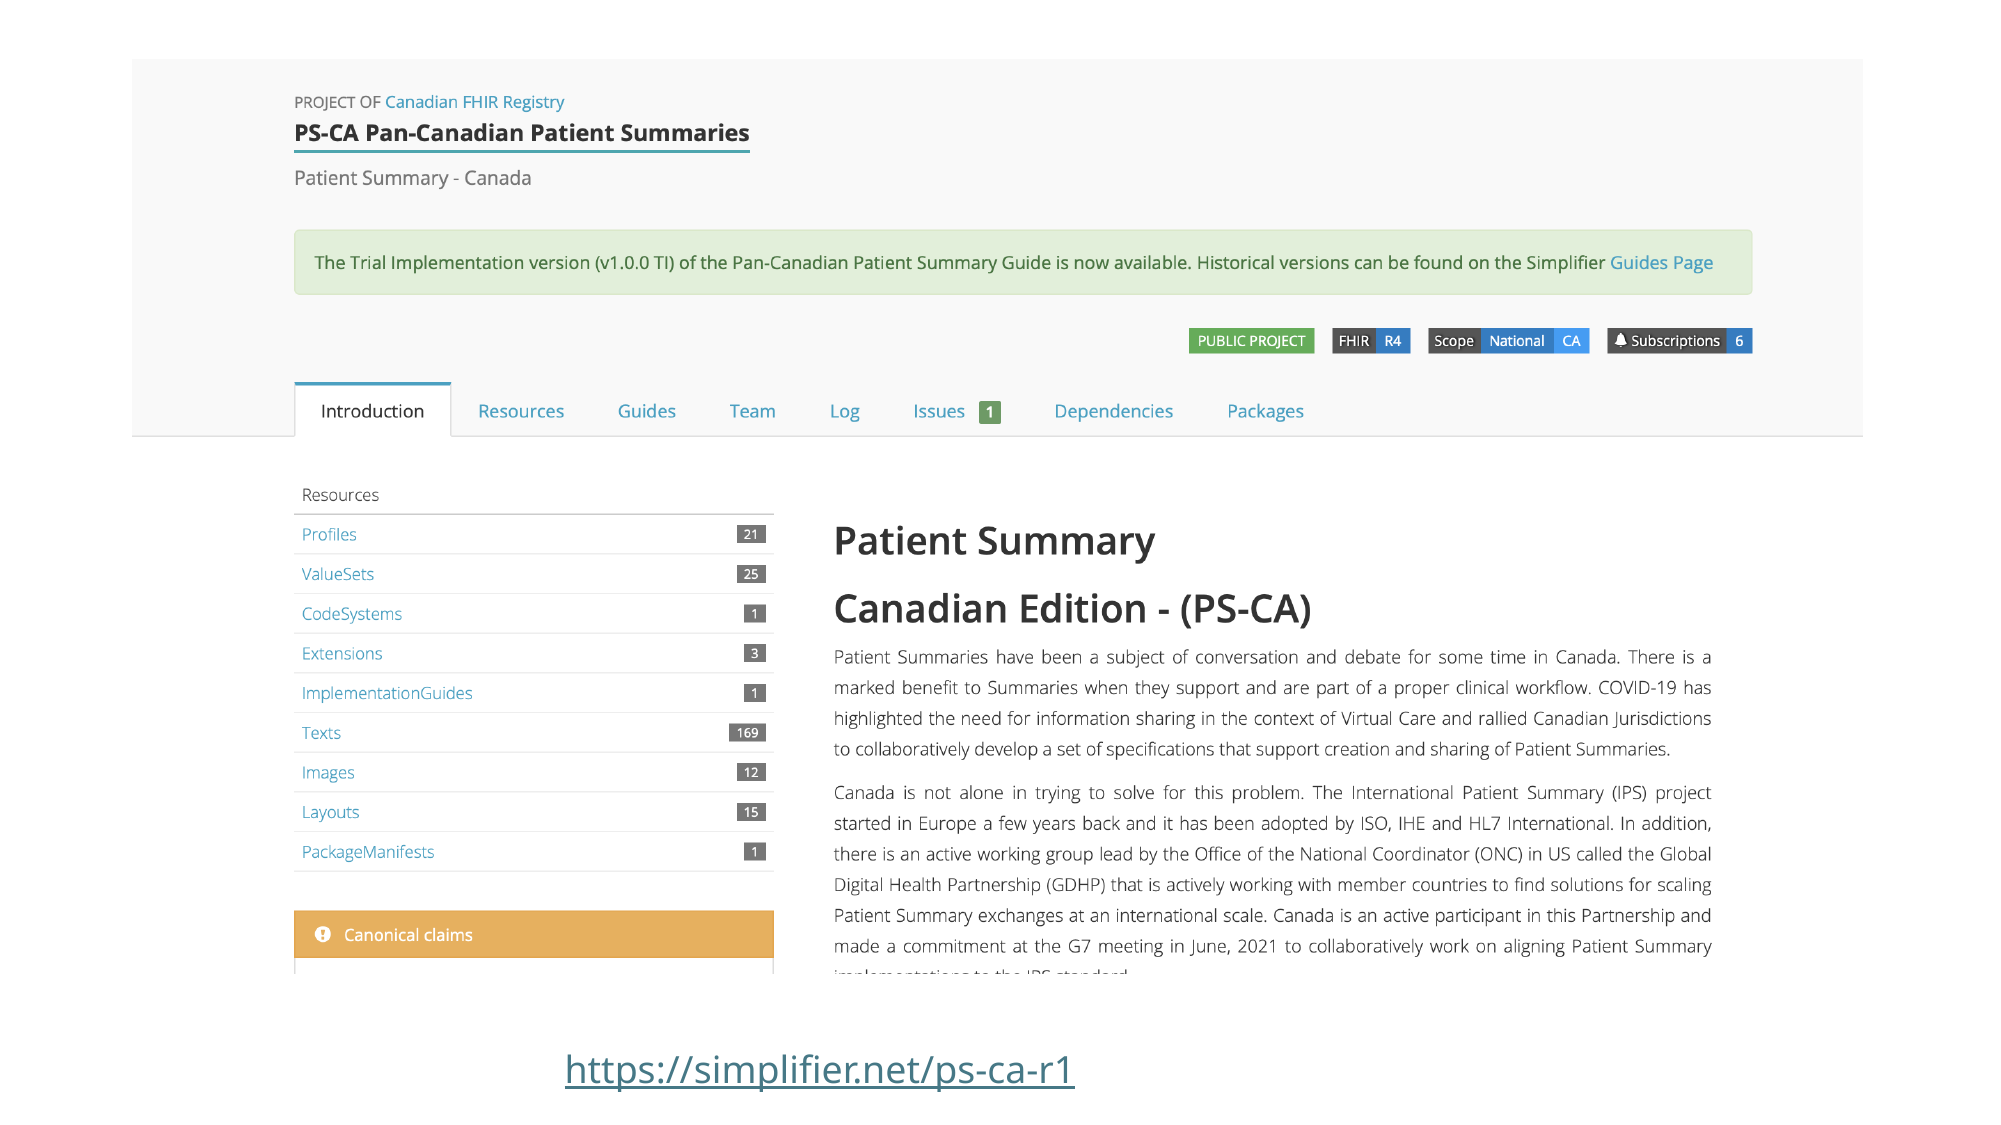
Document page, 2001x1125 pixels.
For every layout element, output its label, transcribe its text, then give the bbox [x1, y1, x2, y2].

text_box https://simplifier.net/ps-ca-r1 [549, 1038, 1091, 1105]
picture [131, 59, 1863, 975]
